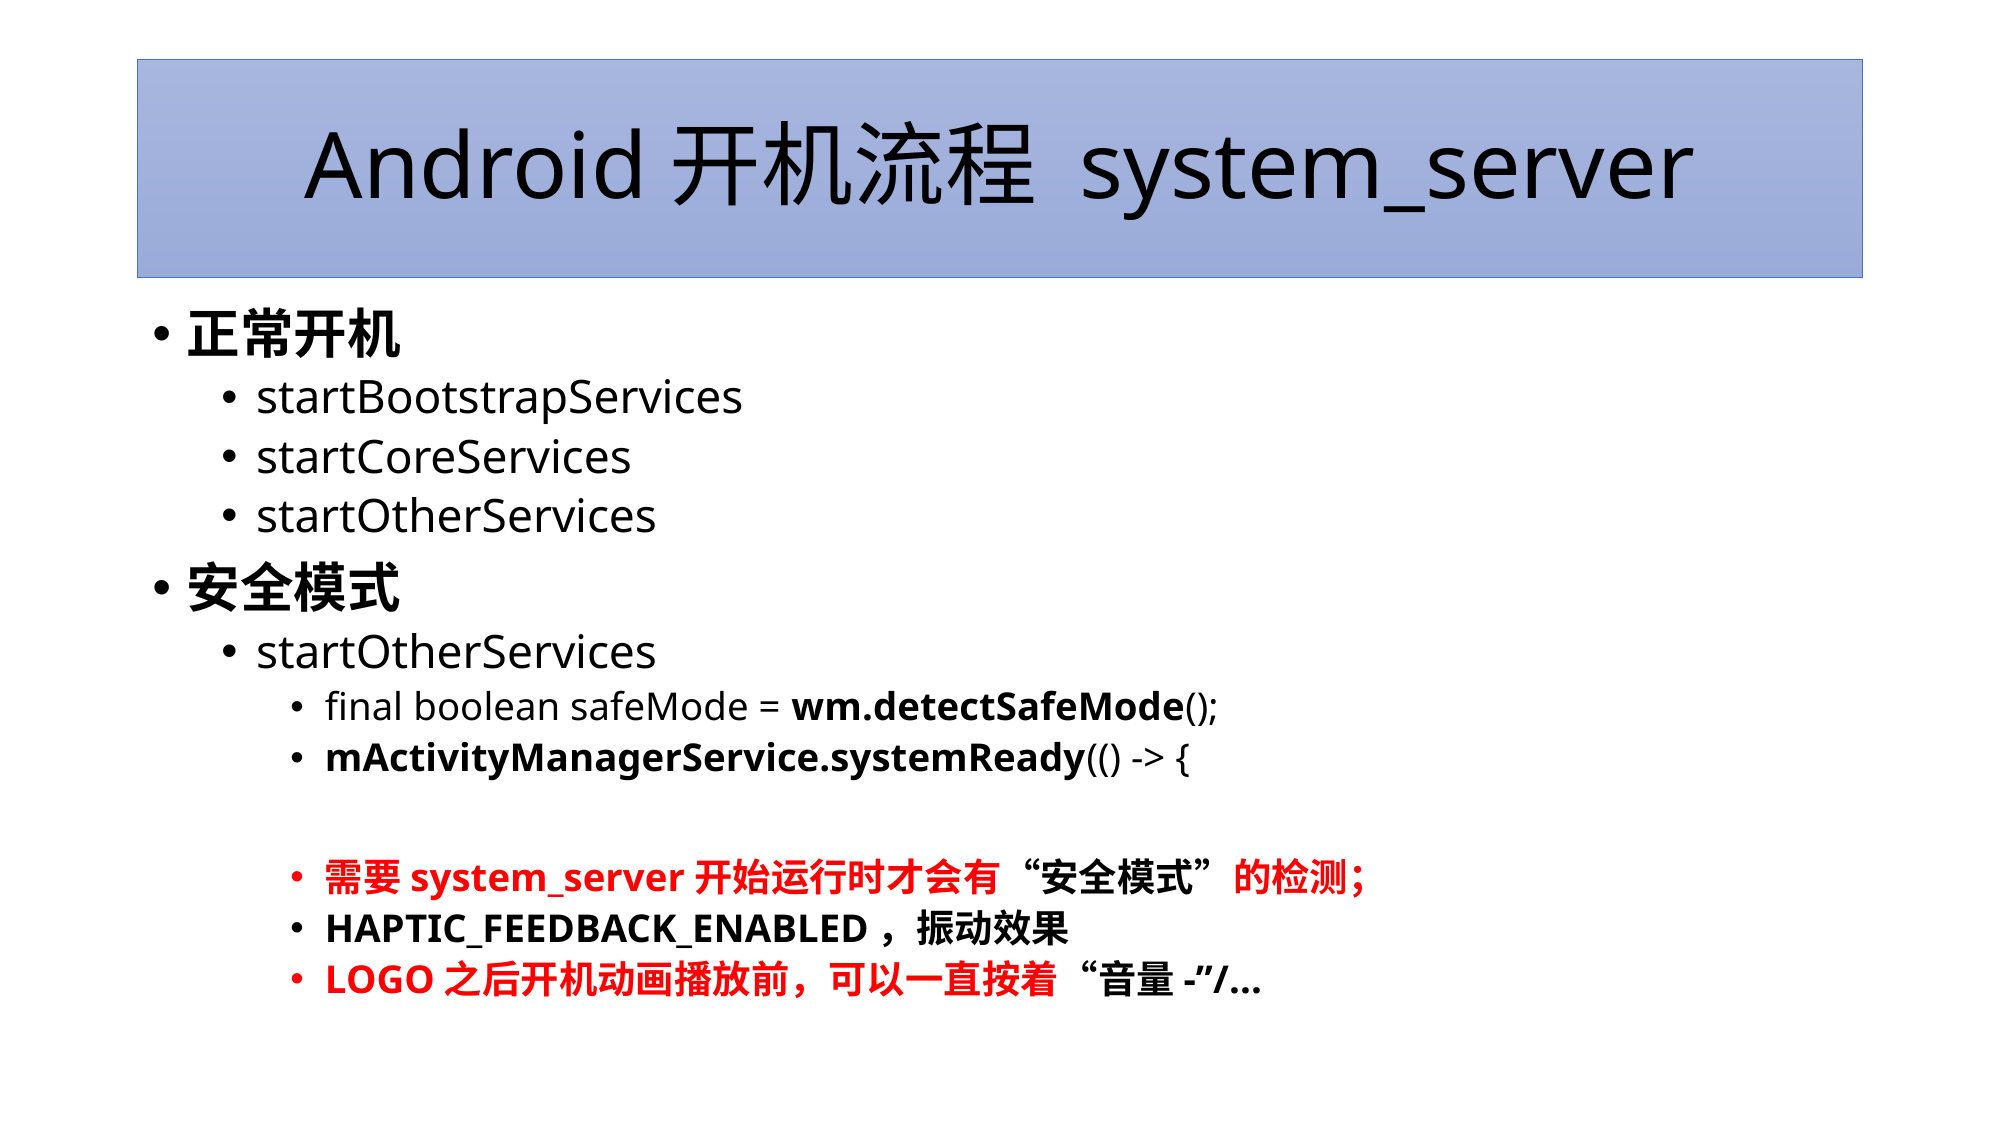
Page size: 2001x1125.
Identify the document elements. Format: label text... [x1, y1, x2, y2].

list 正常开机 startBootstrapServices startCoreServices startOtherServices 安全模式 startOtherServices final boolean safeMode = wm.detectSafeMode(); mActivityManagerService.systemReady(() -> { 需要system_server开始运行时才会有“安全模式”的检测； HAPTIC_FEEDBACK_ENABLED，振动效果 LOGO之后开机动画播放前，可以一直按着“音量-”/... [137, 299, 1863, 1014]
title Android开机流程 system_server [137, 59, 1863, 278]
